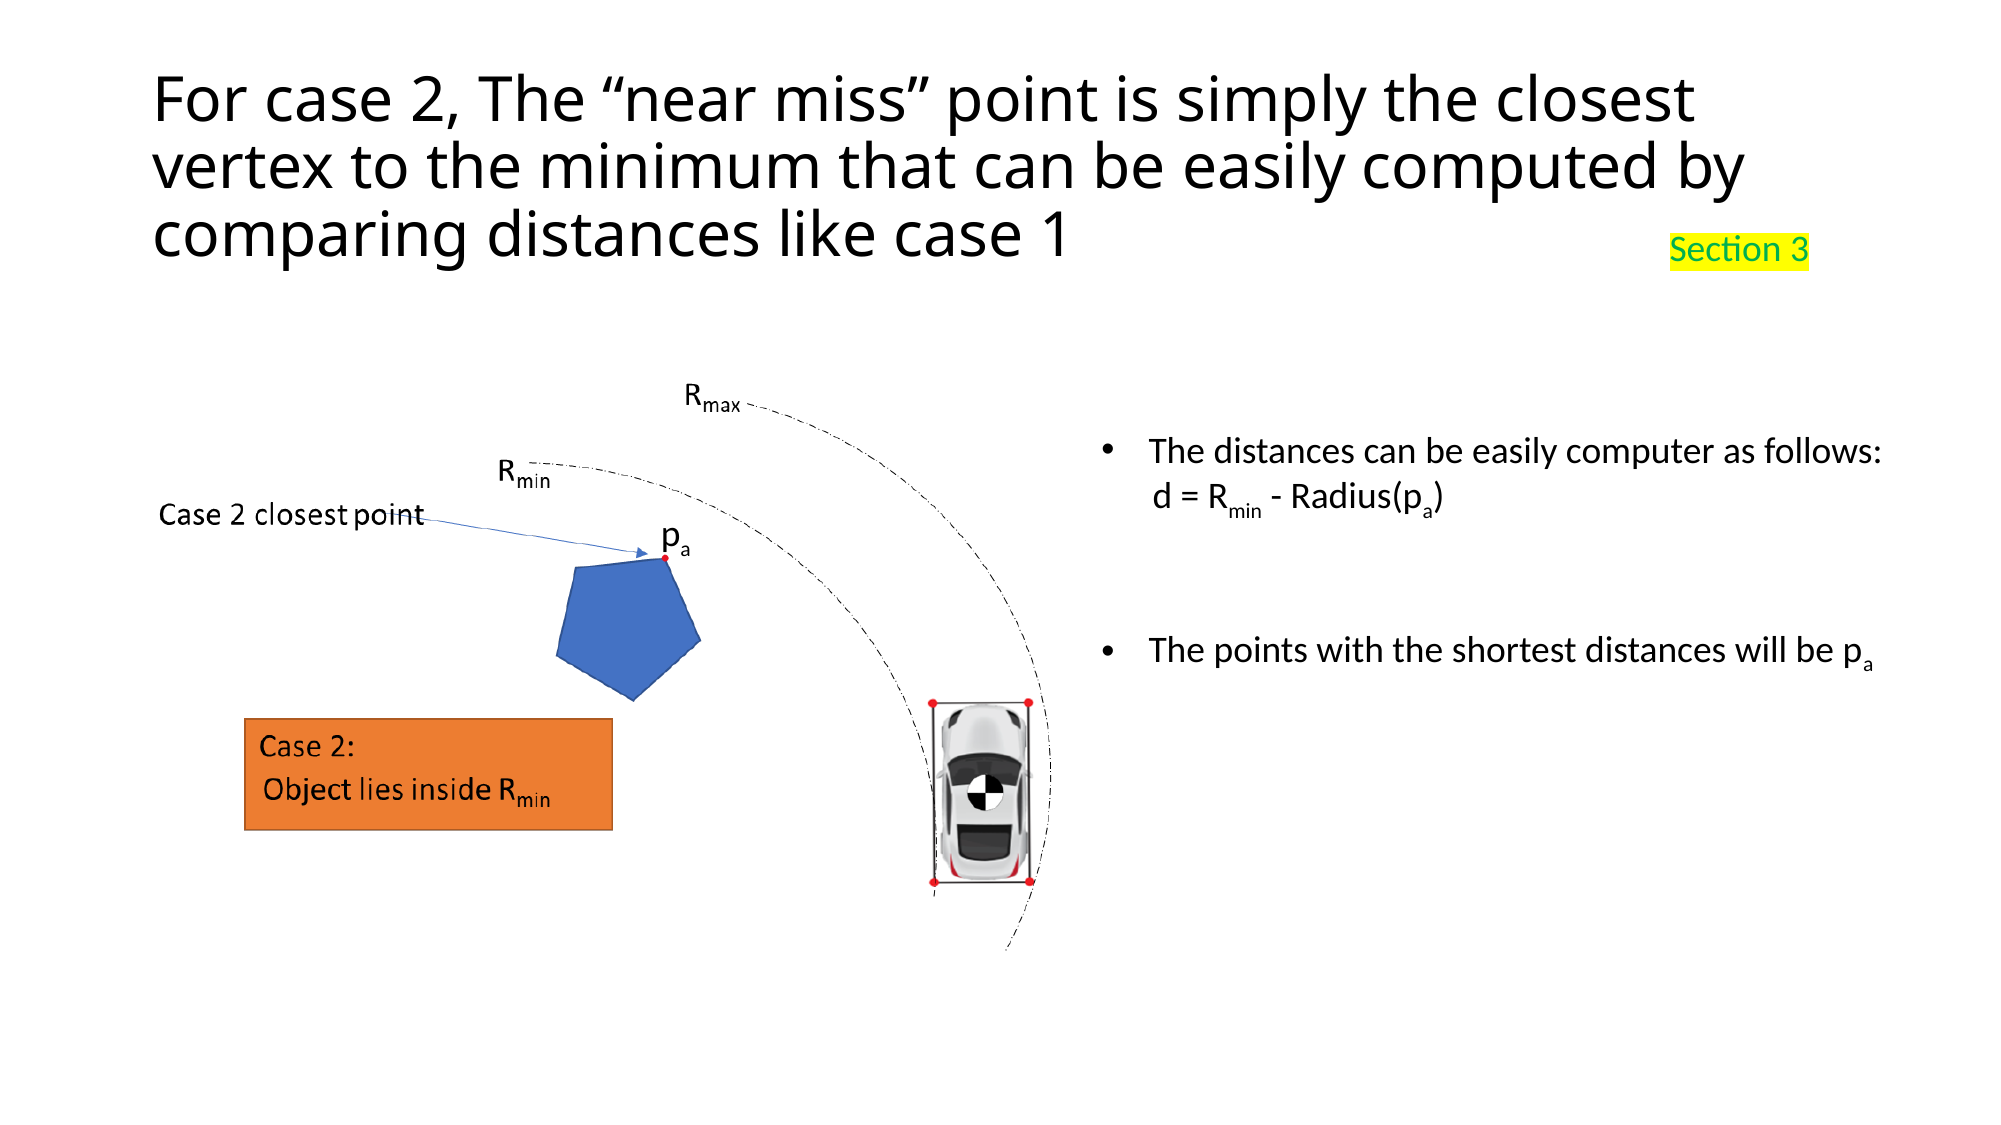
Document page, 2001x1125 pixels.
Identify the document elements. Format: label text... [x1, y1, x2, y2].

text_box The distances can be easily computer as follows: d = Rmin - Radius(pa) The points with the shortest distances will be pa [1087, 418, 1936, 684]
title For case 2, The “near miss” point is simply the closest vertex to the minimum that can be easily computed by comparing distances like case 1 [137, 59, 1904, 278]
text_box Section 3 [1654, 216, 1841, 277]
picture [137, 362, 1087, 952]
